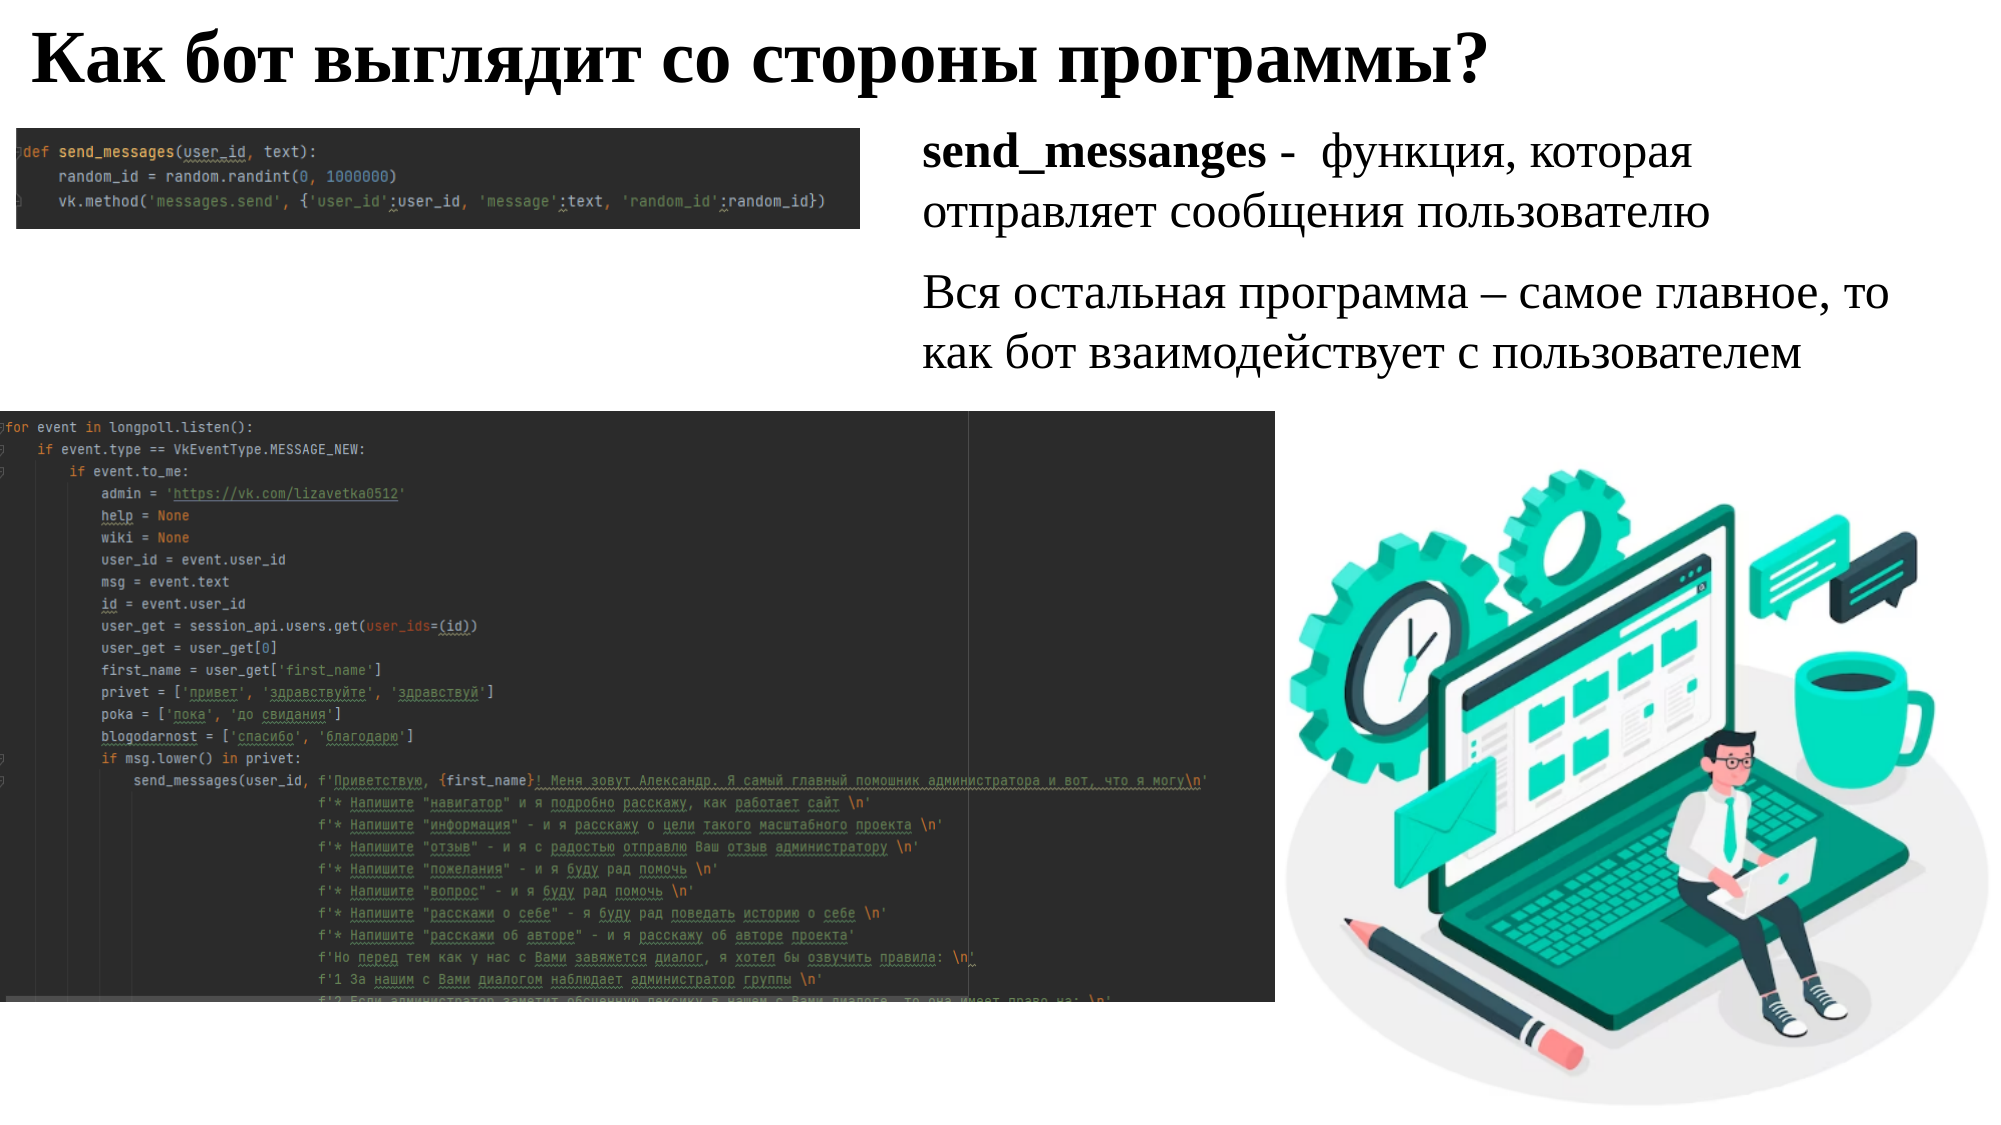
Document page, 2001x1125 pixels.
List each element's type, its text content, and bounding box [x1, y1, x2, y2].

text_box Как бот выглядит со стороны программы? [16, 0, 1851, 105]
text_box send_messanges - функция, которая отправляет сообщения пользователю [907, 110, 1834, 246]
picture [0, 411, 1275, 1002]
text_box Вся остальная программа – самое главное, то как бот взаимодействует с пользователем [907, 251, 1932, 386]
picture [16, 128, 860, 229]
picture [1282, 459, 2000, 1109]
